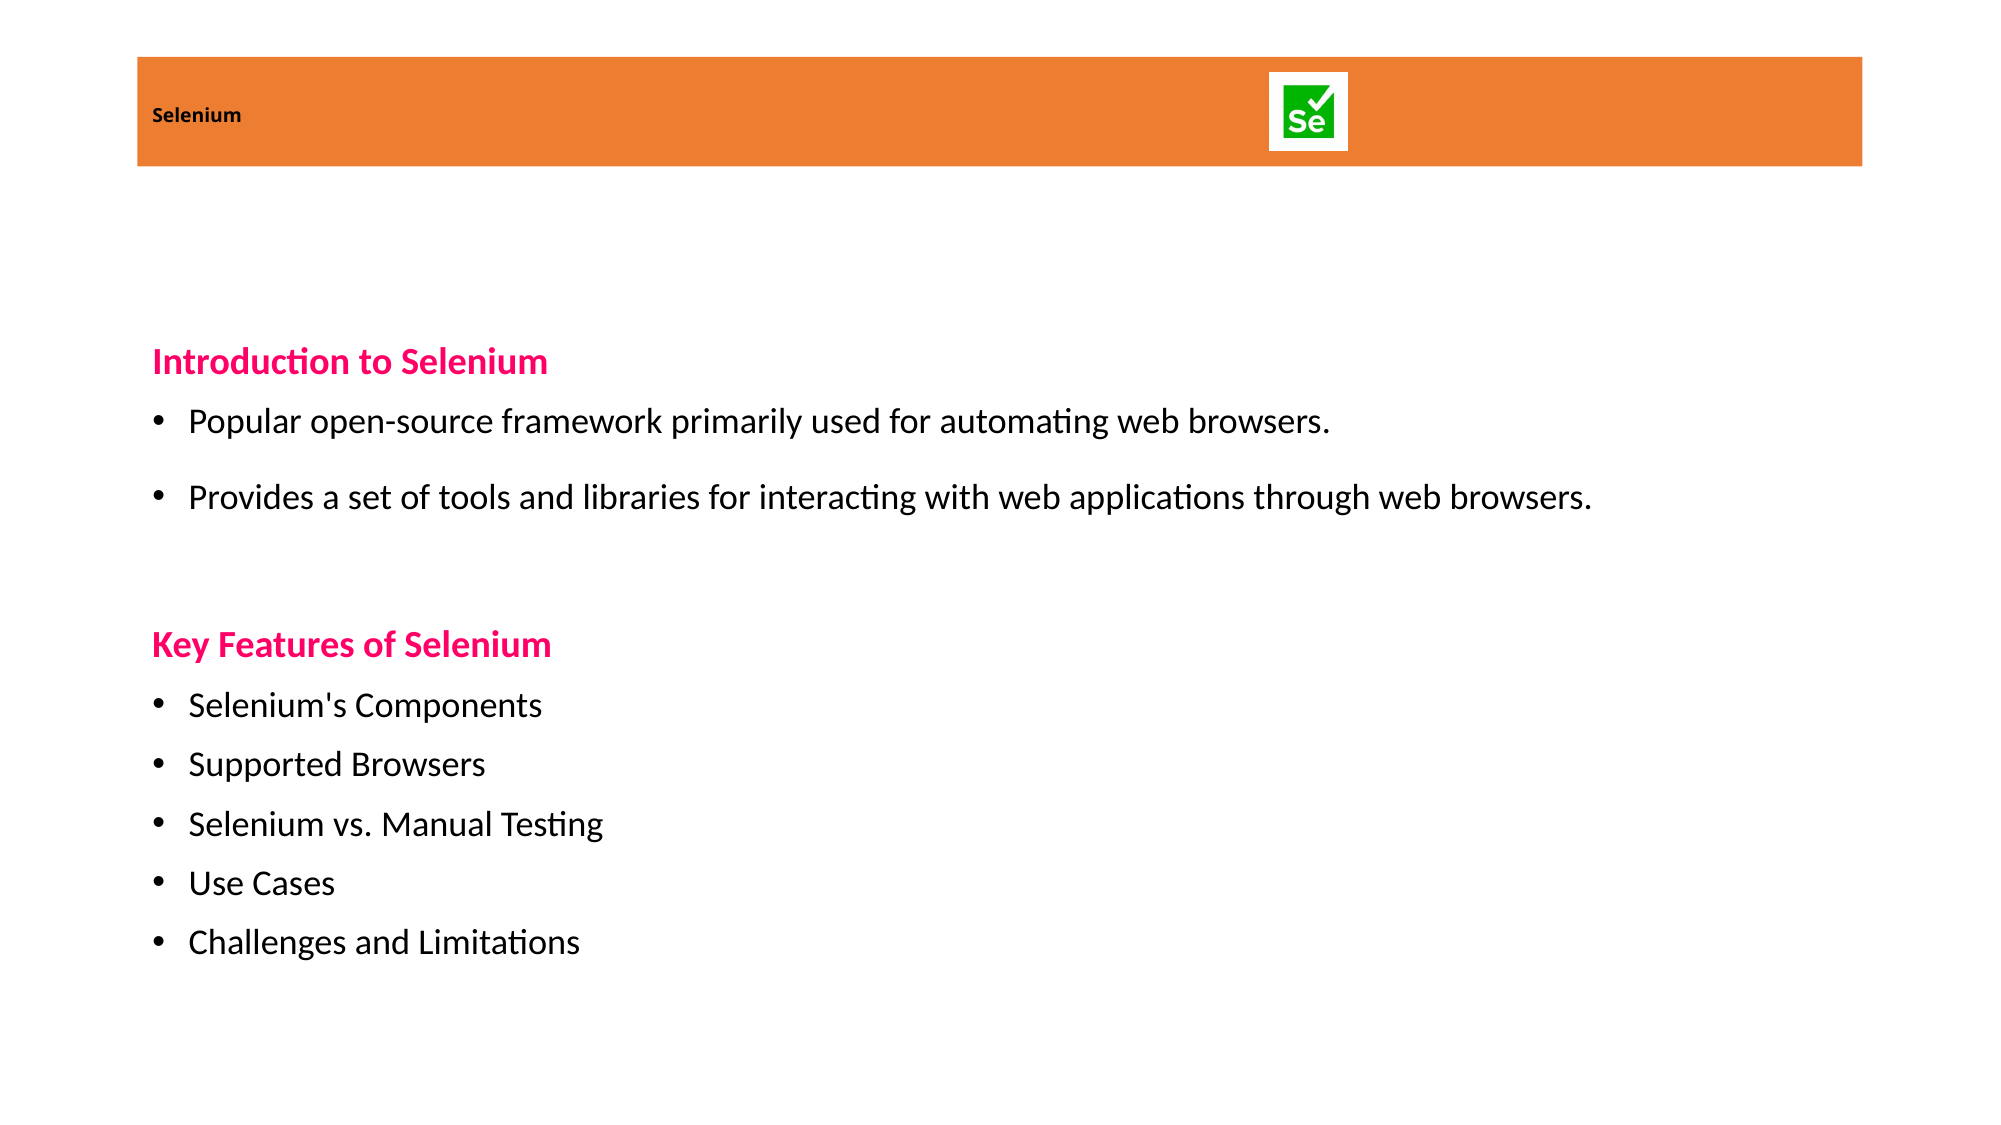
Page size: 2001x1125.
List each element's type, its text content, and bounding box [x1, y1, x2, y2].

picture [1269, 72, 1348, 151]
title Selenium [137, 56, 1863, 167]
list Introduction to Selenium Popular open-source framework primarily used for automating web browsers. Provides a set of tools and libraries for interacting with web applications through web browsers. Key Features of Selenium Selenium's Components Supported Browsers Selenium vs. Manual Testing Use Cases Challenges and Limitations [137, 328, 1678, 974]
